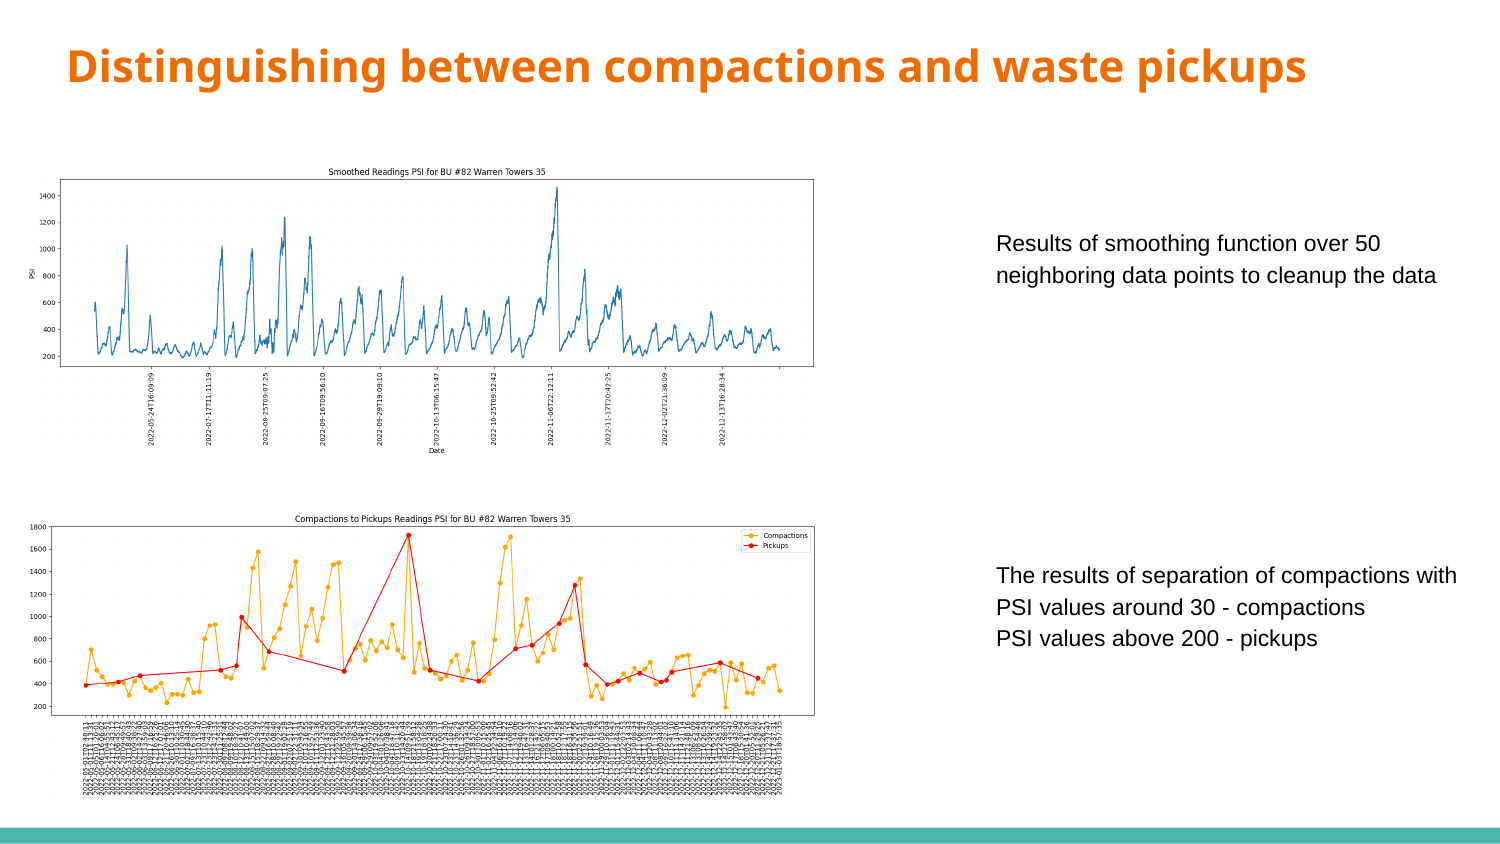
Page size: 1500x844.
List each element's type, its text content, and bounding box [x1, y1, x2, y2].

picture [24, 163, 818, 459]
picture [24, 509, 818, 799]
title Distinguishing between compactions and waste pickups [51, 23, 1449, 140]
text_box The results of separation of compactions with PSI values around 30 - compactions PSI values above 200 - pickups [981, 541, 1474, 667]
text_box Results of smoothing function over 50 neighboring data points to cleanup the data [981, 209, 1474, 303]
